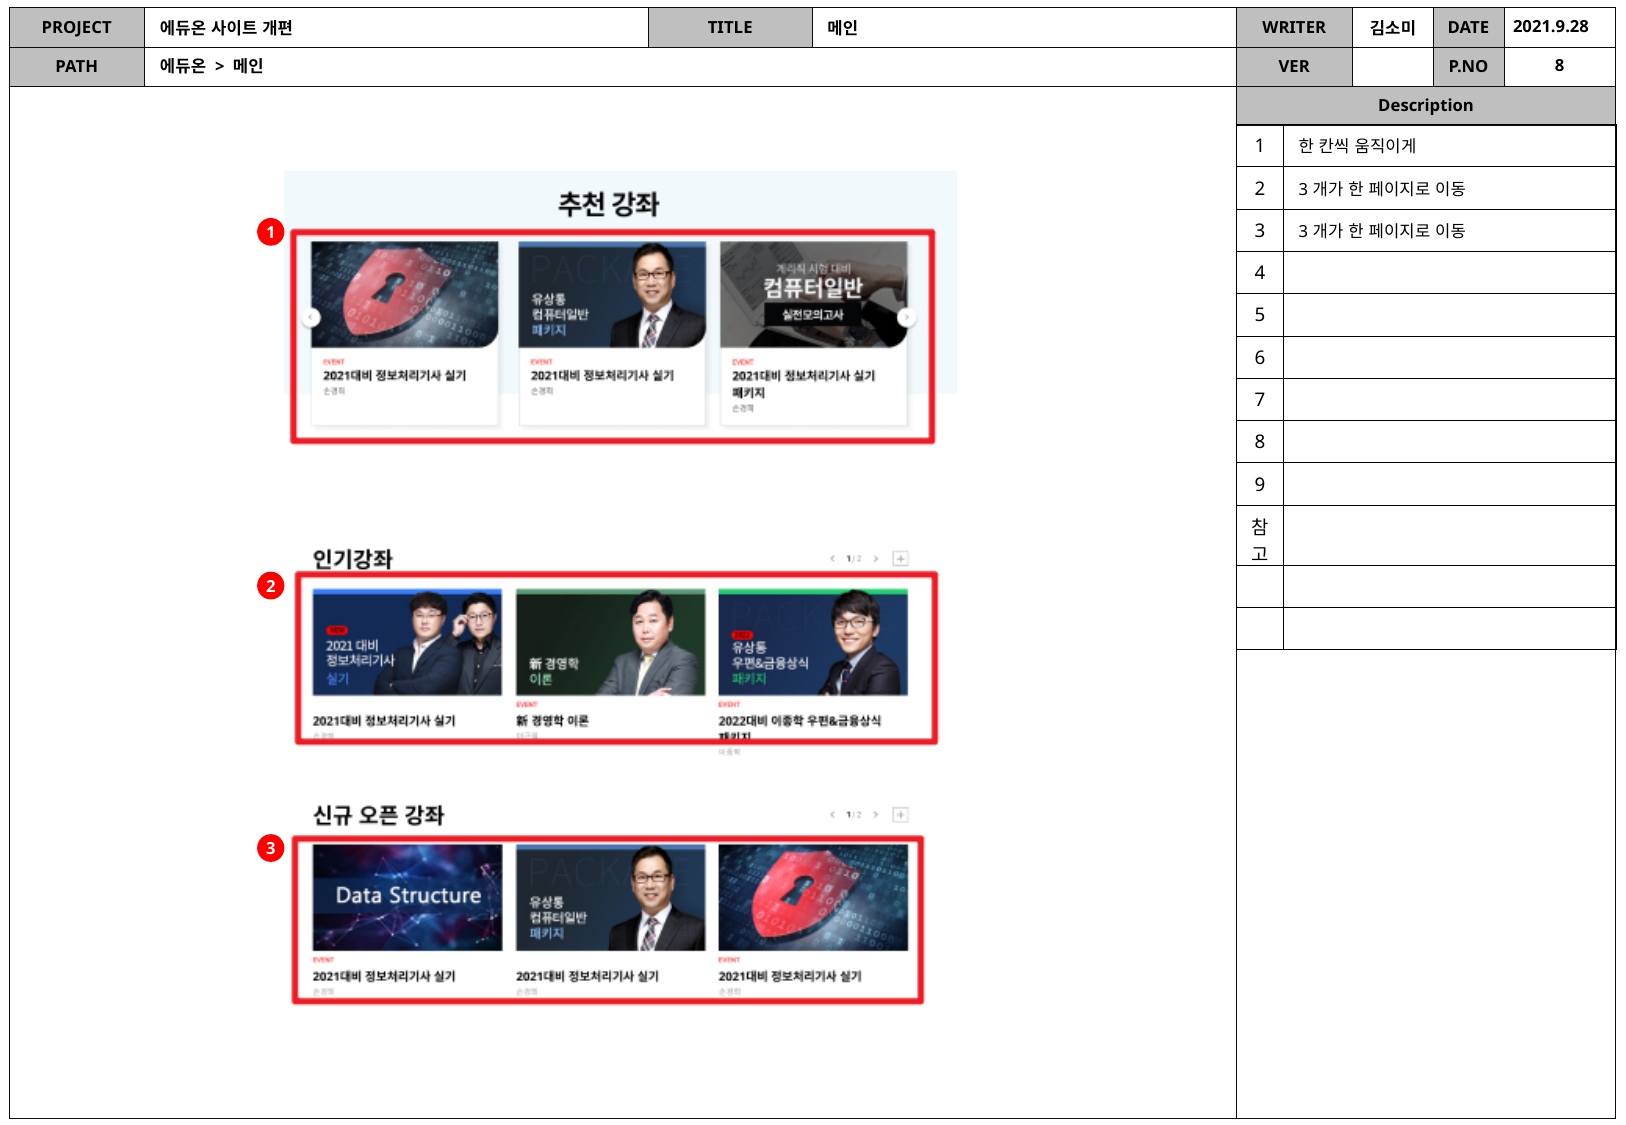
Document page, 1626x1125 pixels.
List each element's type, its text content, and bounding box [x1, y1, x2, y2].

text_box 3 [257, 834, 284, 862]
table_cell [1284, 566, 1616, 607]
table_cell 2 [1237, 167, 1283, 209]
table_header 한 칸씩 움직이게 [1284, 125, 1616, 166]
text_box 에듀온 > 메인 [145, 48, 1226, 84]
text_box 1 [257, 217, 284, 246]
table_header 1 [1237, 125, 1283, 166]
table_cell 3개가 한 페이지로 이동 [1284, 210, 1616, 251]
table_cell 참고 [1237, 506, 1283, 565]
text_box 에듀온 사이트 개편 [145, 10, 624, 46]
table_cell [1284, 294, 1616, 336]
table_cell [1284, 608, 1616, 649]
table_cell 7 [1237, 379, 1283, 420]
text_box 메인 [812, 10, 1132, 46]
table_cell [1284, 252, 1616, 293]
text_box 2021.9.28 [1498, 8, 1623, 44]
table_cell 3 [1237, 210, 1283, 251]
text_box 2 [257, 571, 284, 600]
table_cell [1284, 421, 1616, 462]
table_cell [1284, 506, 1616, 565]
table_cell [1237, 608, 1283, 649]
table_cell 9 [1237, 463, 1283, 505]
table_cell [1284, 379, 1616, 420]
table_cell 8 [1237, 421, 1283, 462]
picture [284, 504, 963, 1045]
table_cell 3개가 한 페이지로 이동 [1284, 167, 1616, 209]
table_cell 5 [1237, 294, 1283, 336]
text_box 8 [1502, 46, 1618, 82]
table_cell 6 [1237, 337, 1283, 378]
table_cell 4 [1237, 252, 1283, 293]
table_cell [1237, 566, 1283, 607]
table_cell [1284, 337, 1616, 378]
picture [284, 171, 957, 466]
table_cell [1284, 463, 1616, 505]
